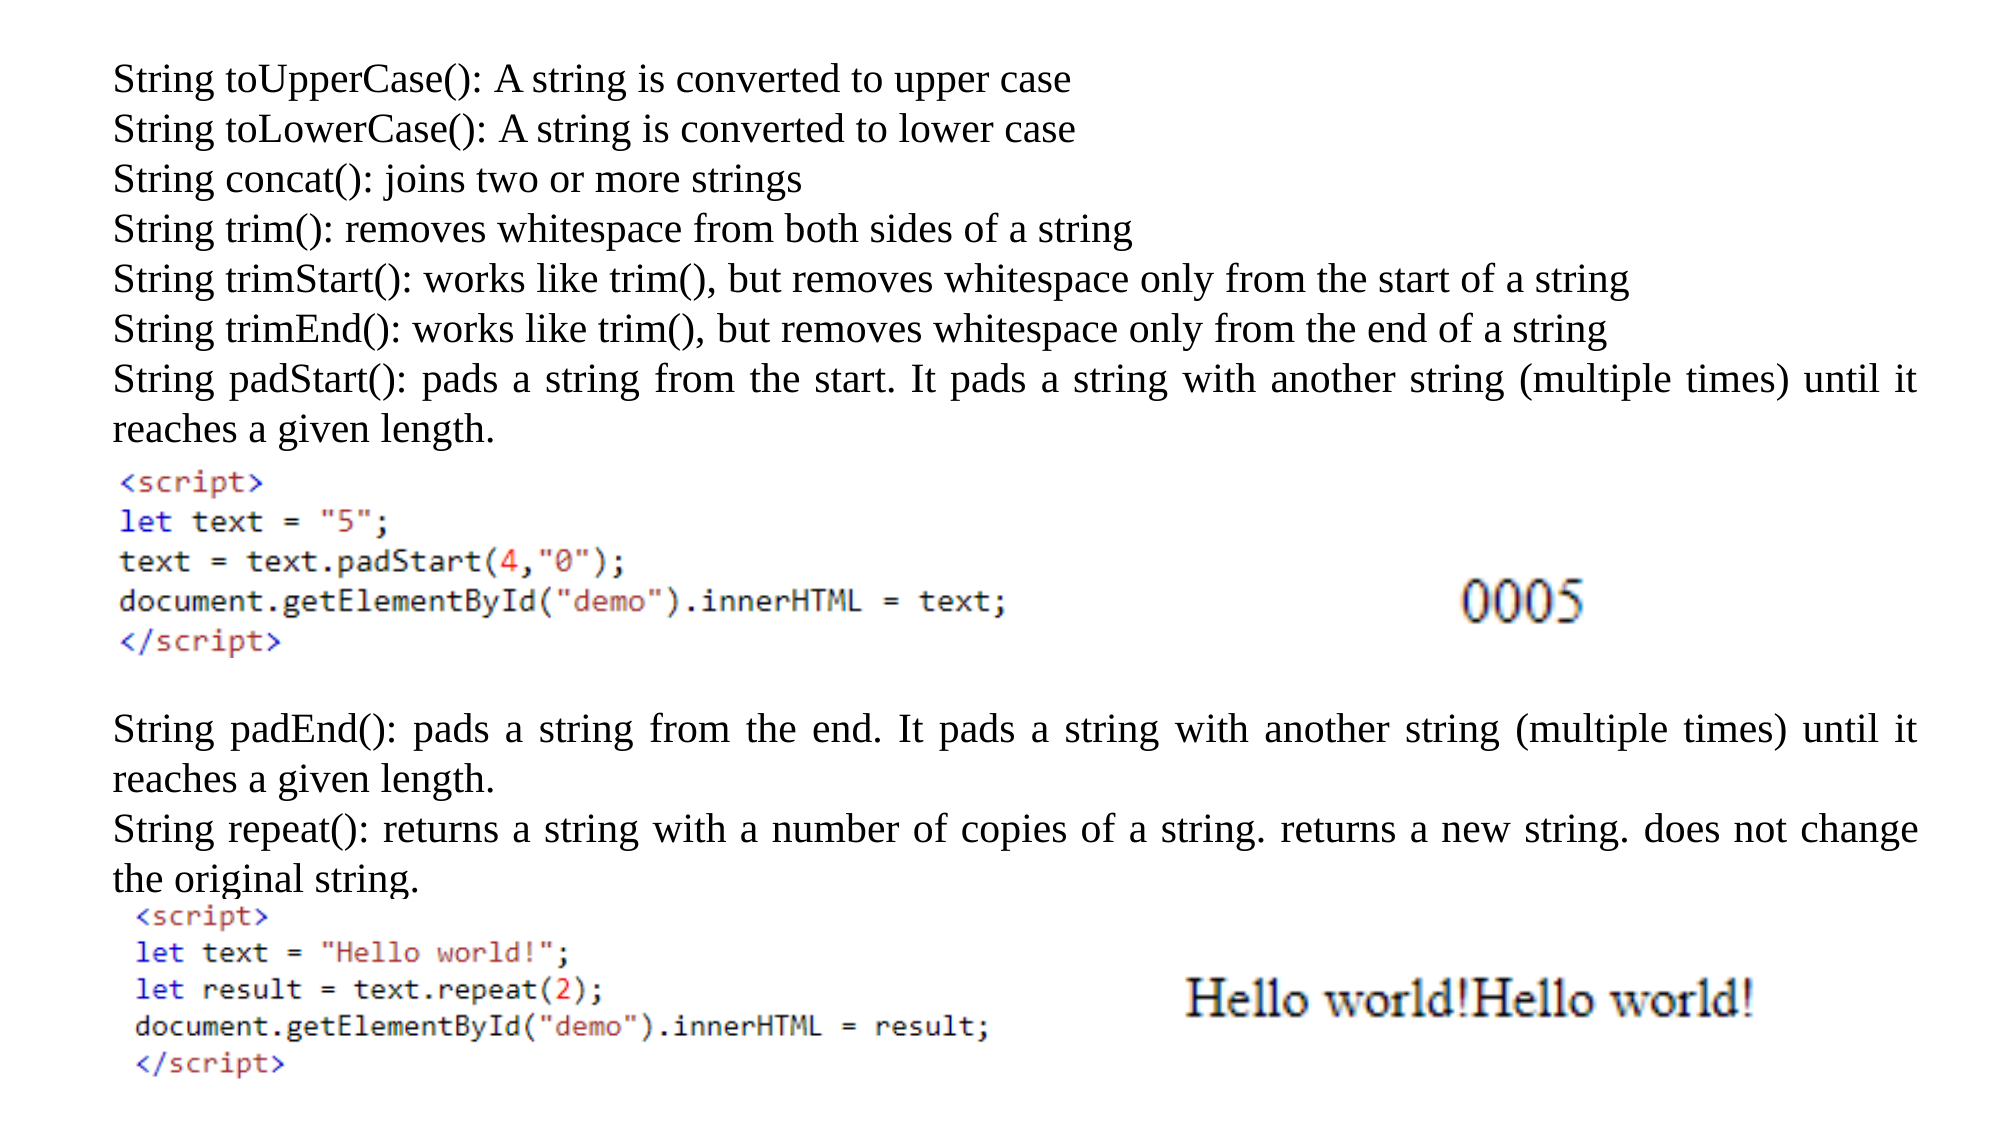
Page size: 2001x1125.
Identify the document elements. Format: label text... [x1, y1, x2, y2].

picture [1177, 951, 1764, 1053]
picture [117, 466, 1007, 658]
picture [1450, 537, 1623, 636]
text_box String toUpperCase(): A string is converted to upper case String toLowerCase(): A string is converted to lower case String concat(): joins two or more strings String trim(): removes whitespace from both sides of a string String trimStart(): works like trim(), but removes whitespace only from the start of a string String trimEnd(): works like trim(), but removes whitespace only from the end of a string String padStart(): pads a string from the start. It pads a string with another string (multiple times) until it reaches a given length. String padEnd(): pads a string from the end. It pads a string with another string (multiple times) until it reaches a given length. String repeat(): returns a string with a number of copies of a string. returns a new string. does not change the original string. [97, 42, 1934, 1125]
picture [131, 899, 1007, 1081]
